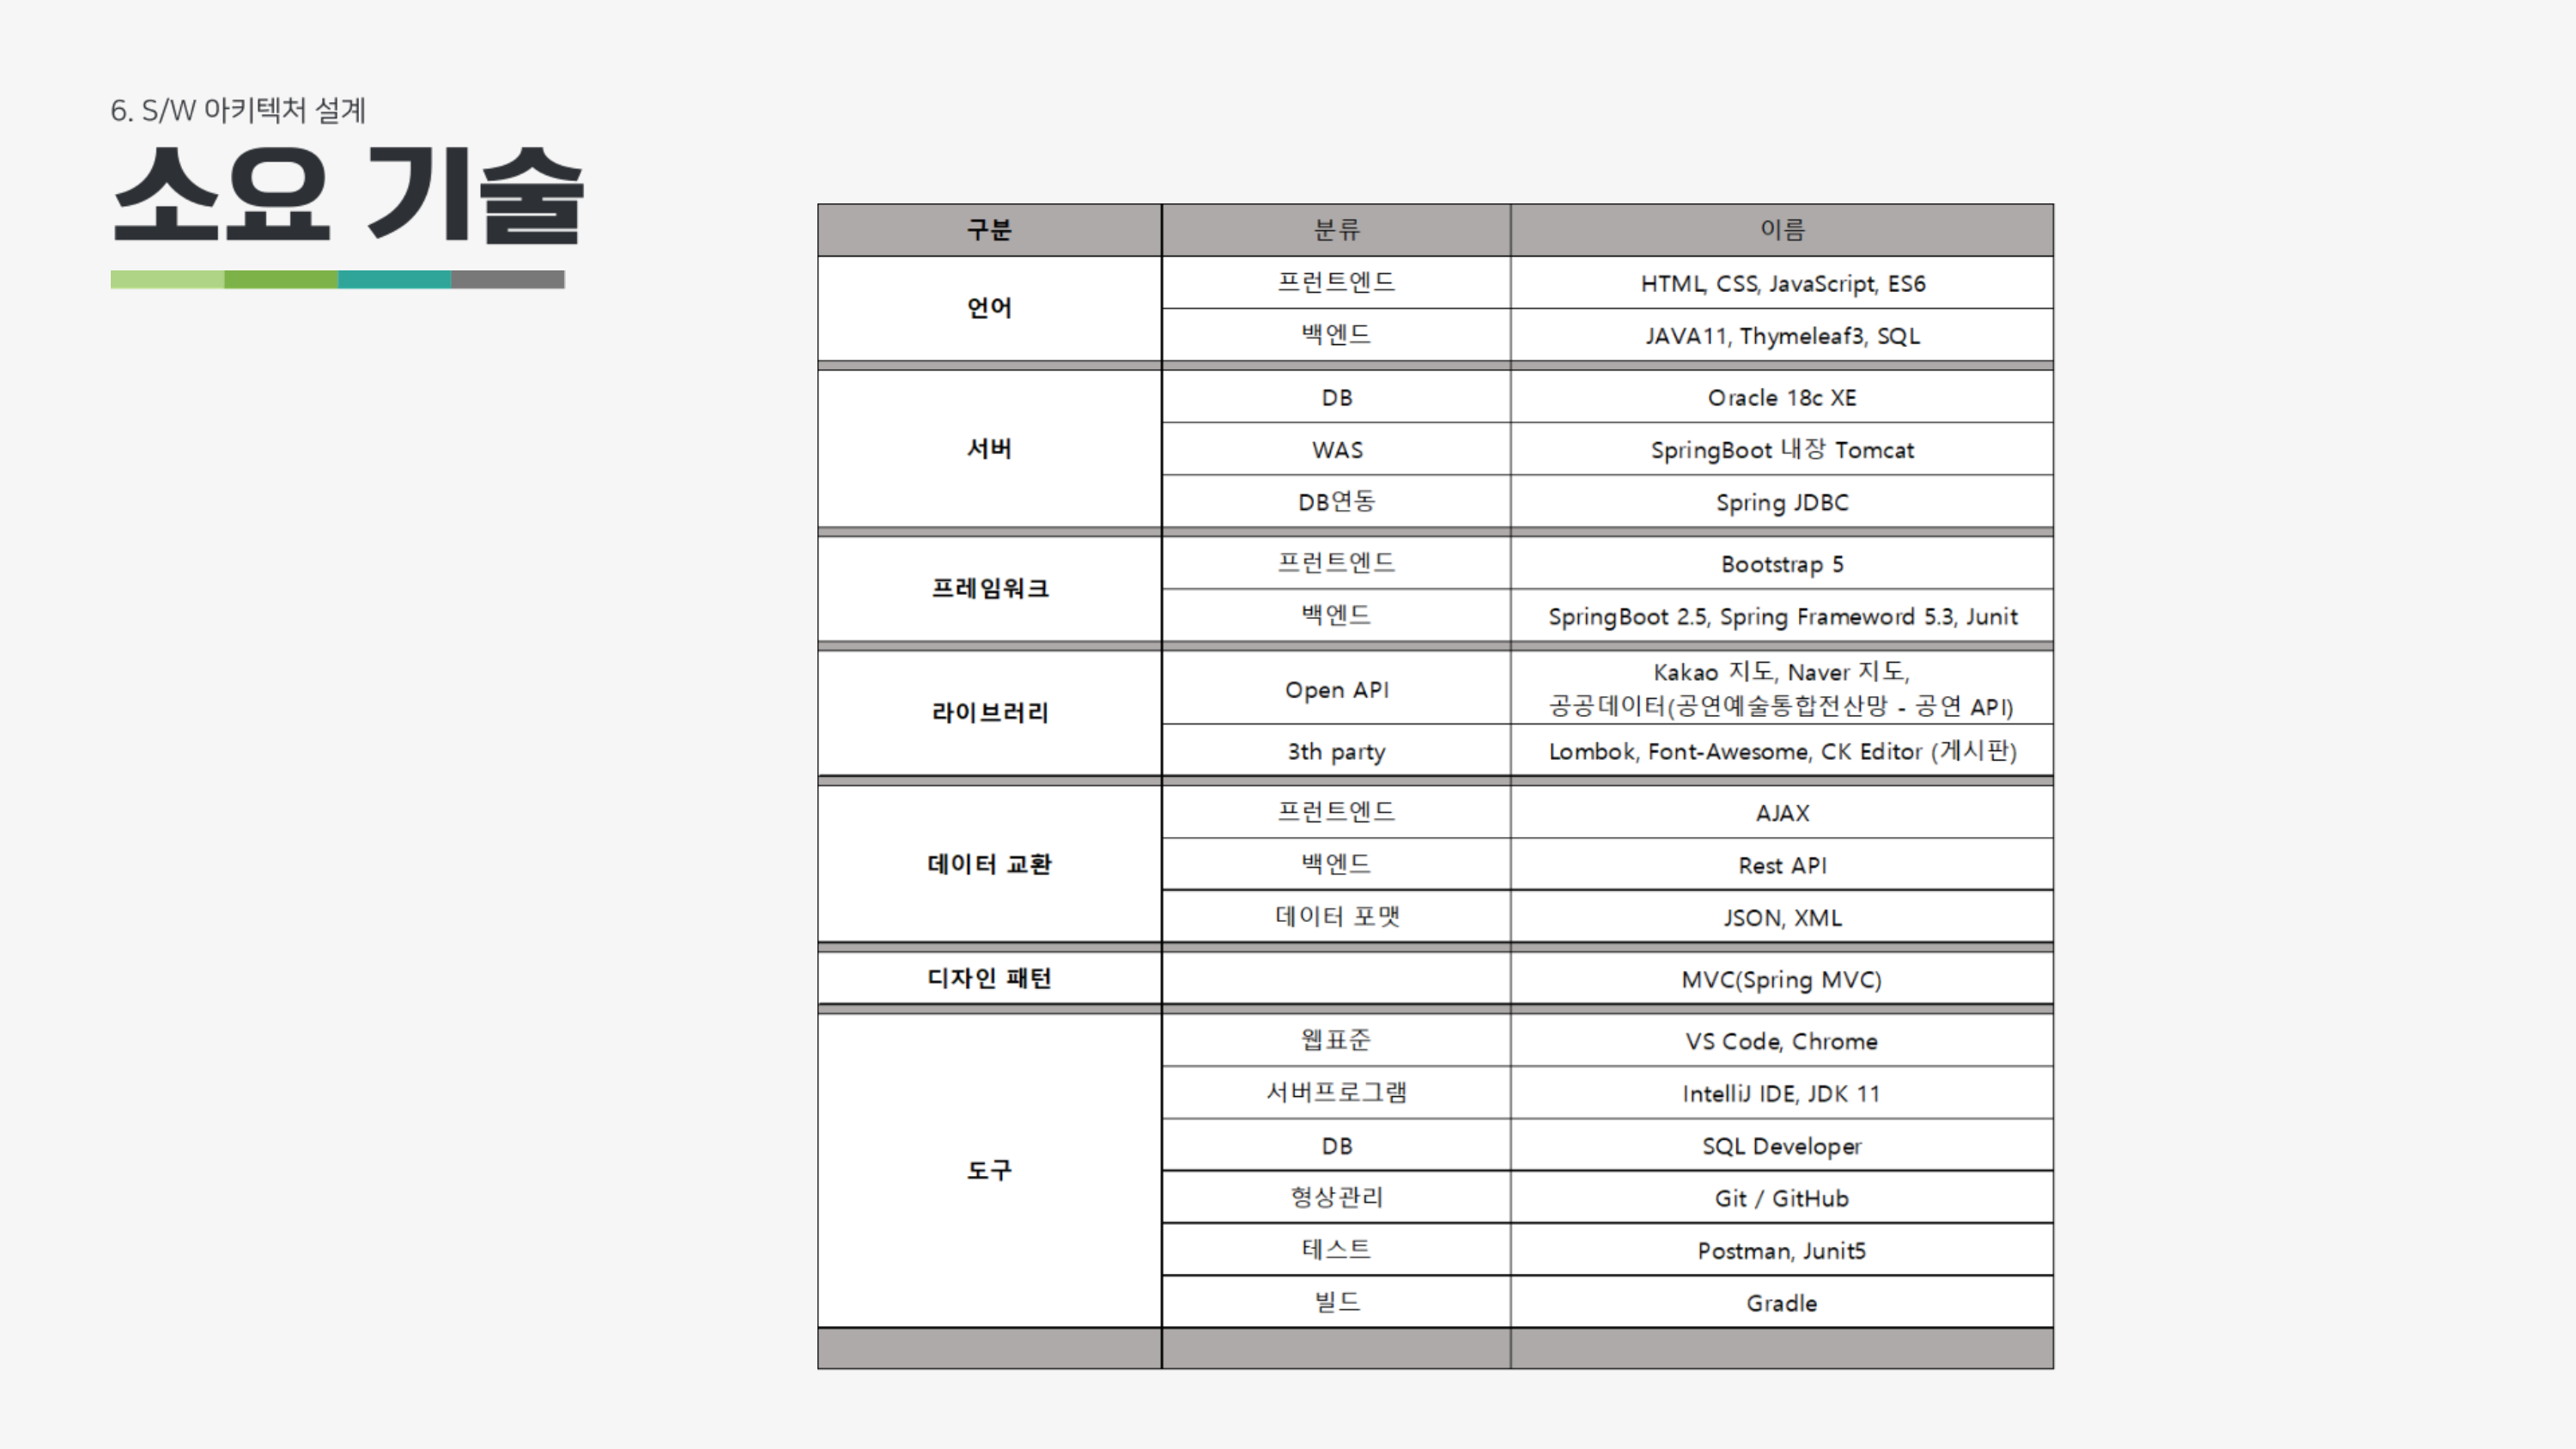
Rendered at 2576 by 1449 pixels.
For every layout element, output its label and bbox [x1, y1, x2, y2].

picture [94, 89, 637, 295]
text_box [110, 270, 566, 291]
text_box [817, 203, 2056, 1371]
